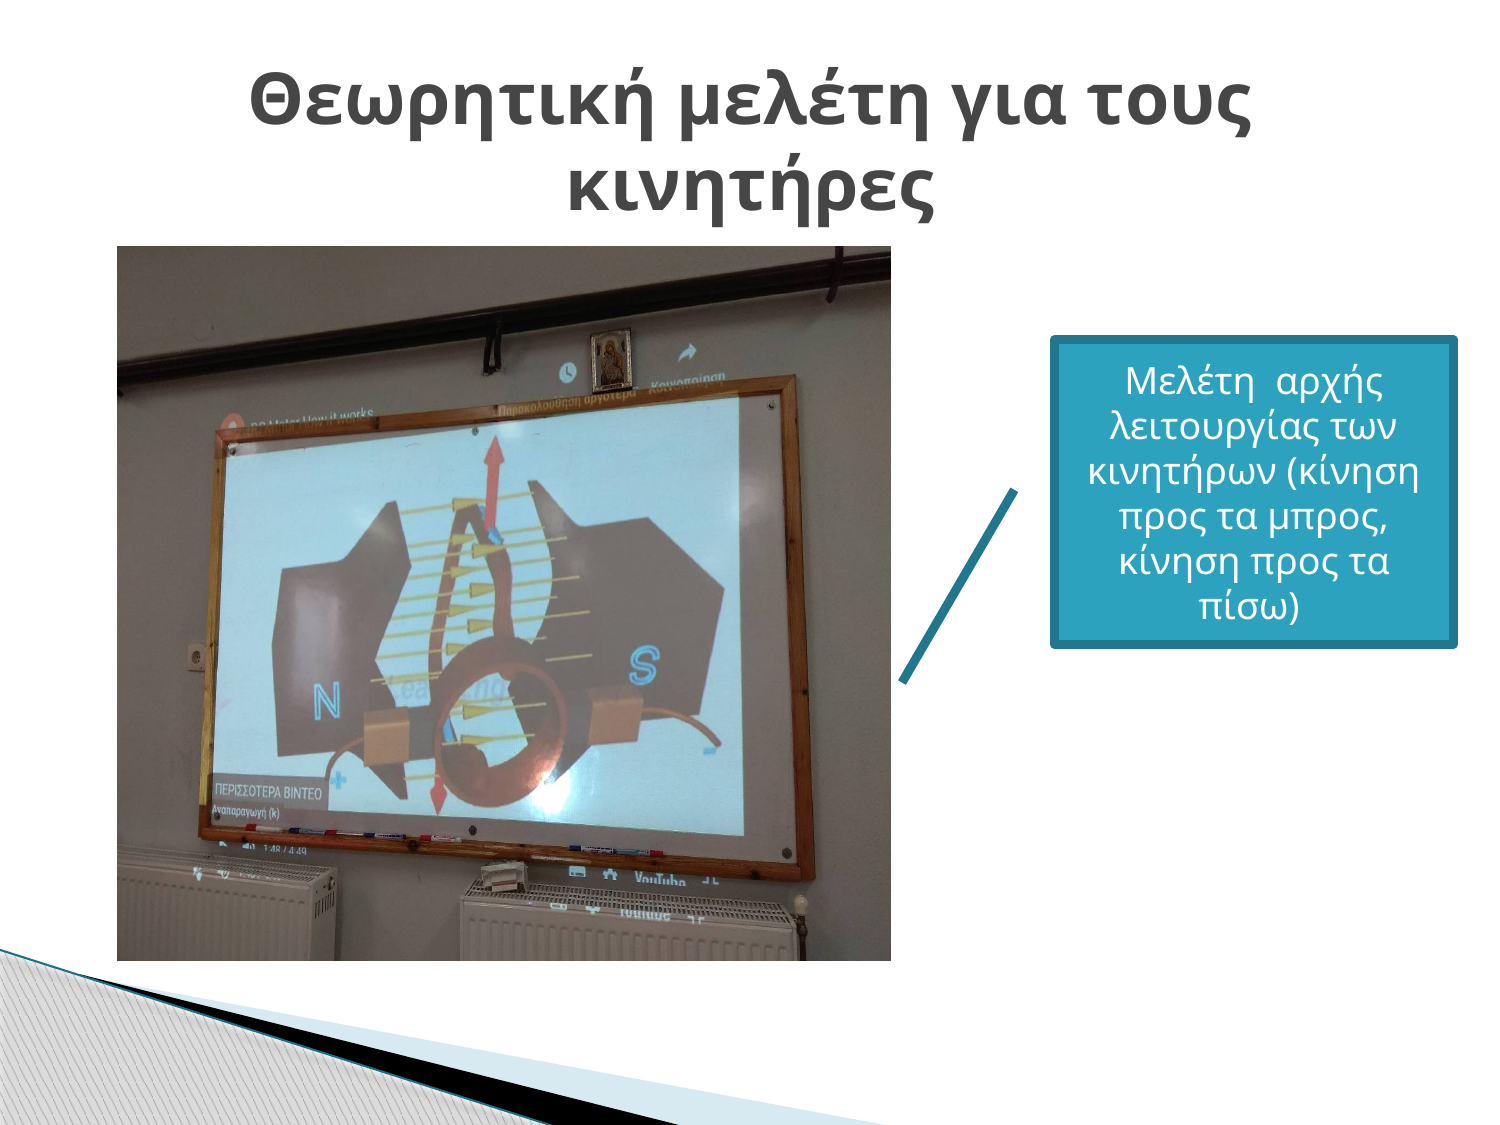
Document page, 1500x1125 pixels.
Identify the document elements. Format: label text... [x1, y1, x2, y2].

title Θεωρητική μελέτη για τους κινητήρες [75, 45, 1425, 233]
text_box Μελέτη αρχής λειτουργίας των κινητήρων (κίνηση προς τα μπρος, κίνηση προς τα πίσω) [1050, 335, 1458, 649]
text_box Μελέτη αρχής λειτουργίας των κινητήρων (κίνηση προς τα μπρος, κίνηση προς τα πίσω) [898, 487, 1019, 685]
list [116, 245, 891, 962]
